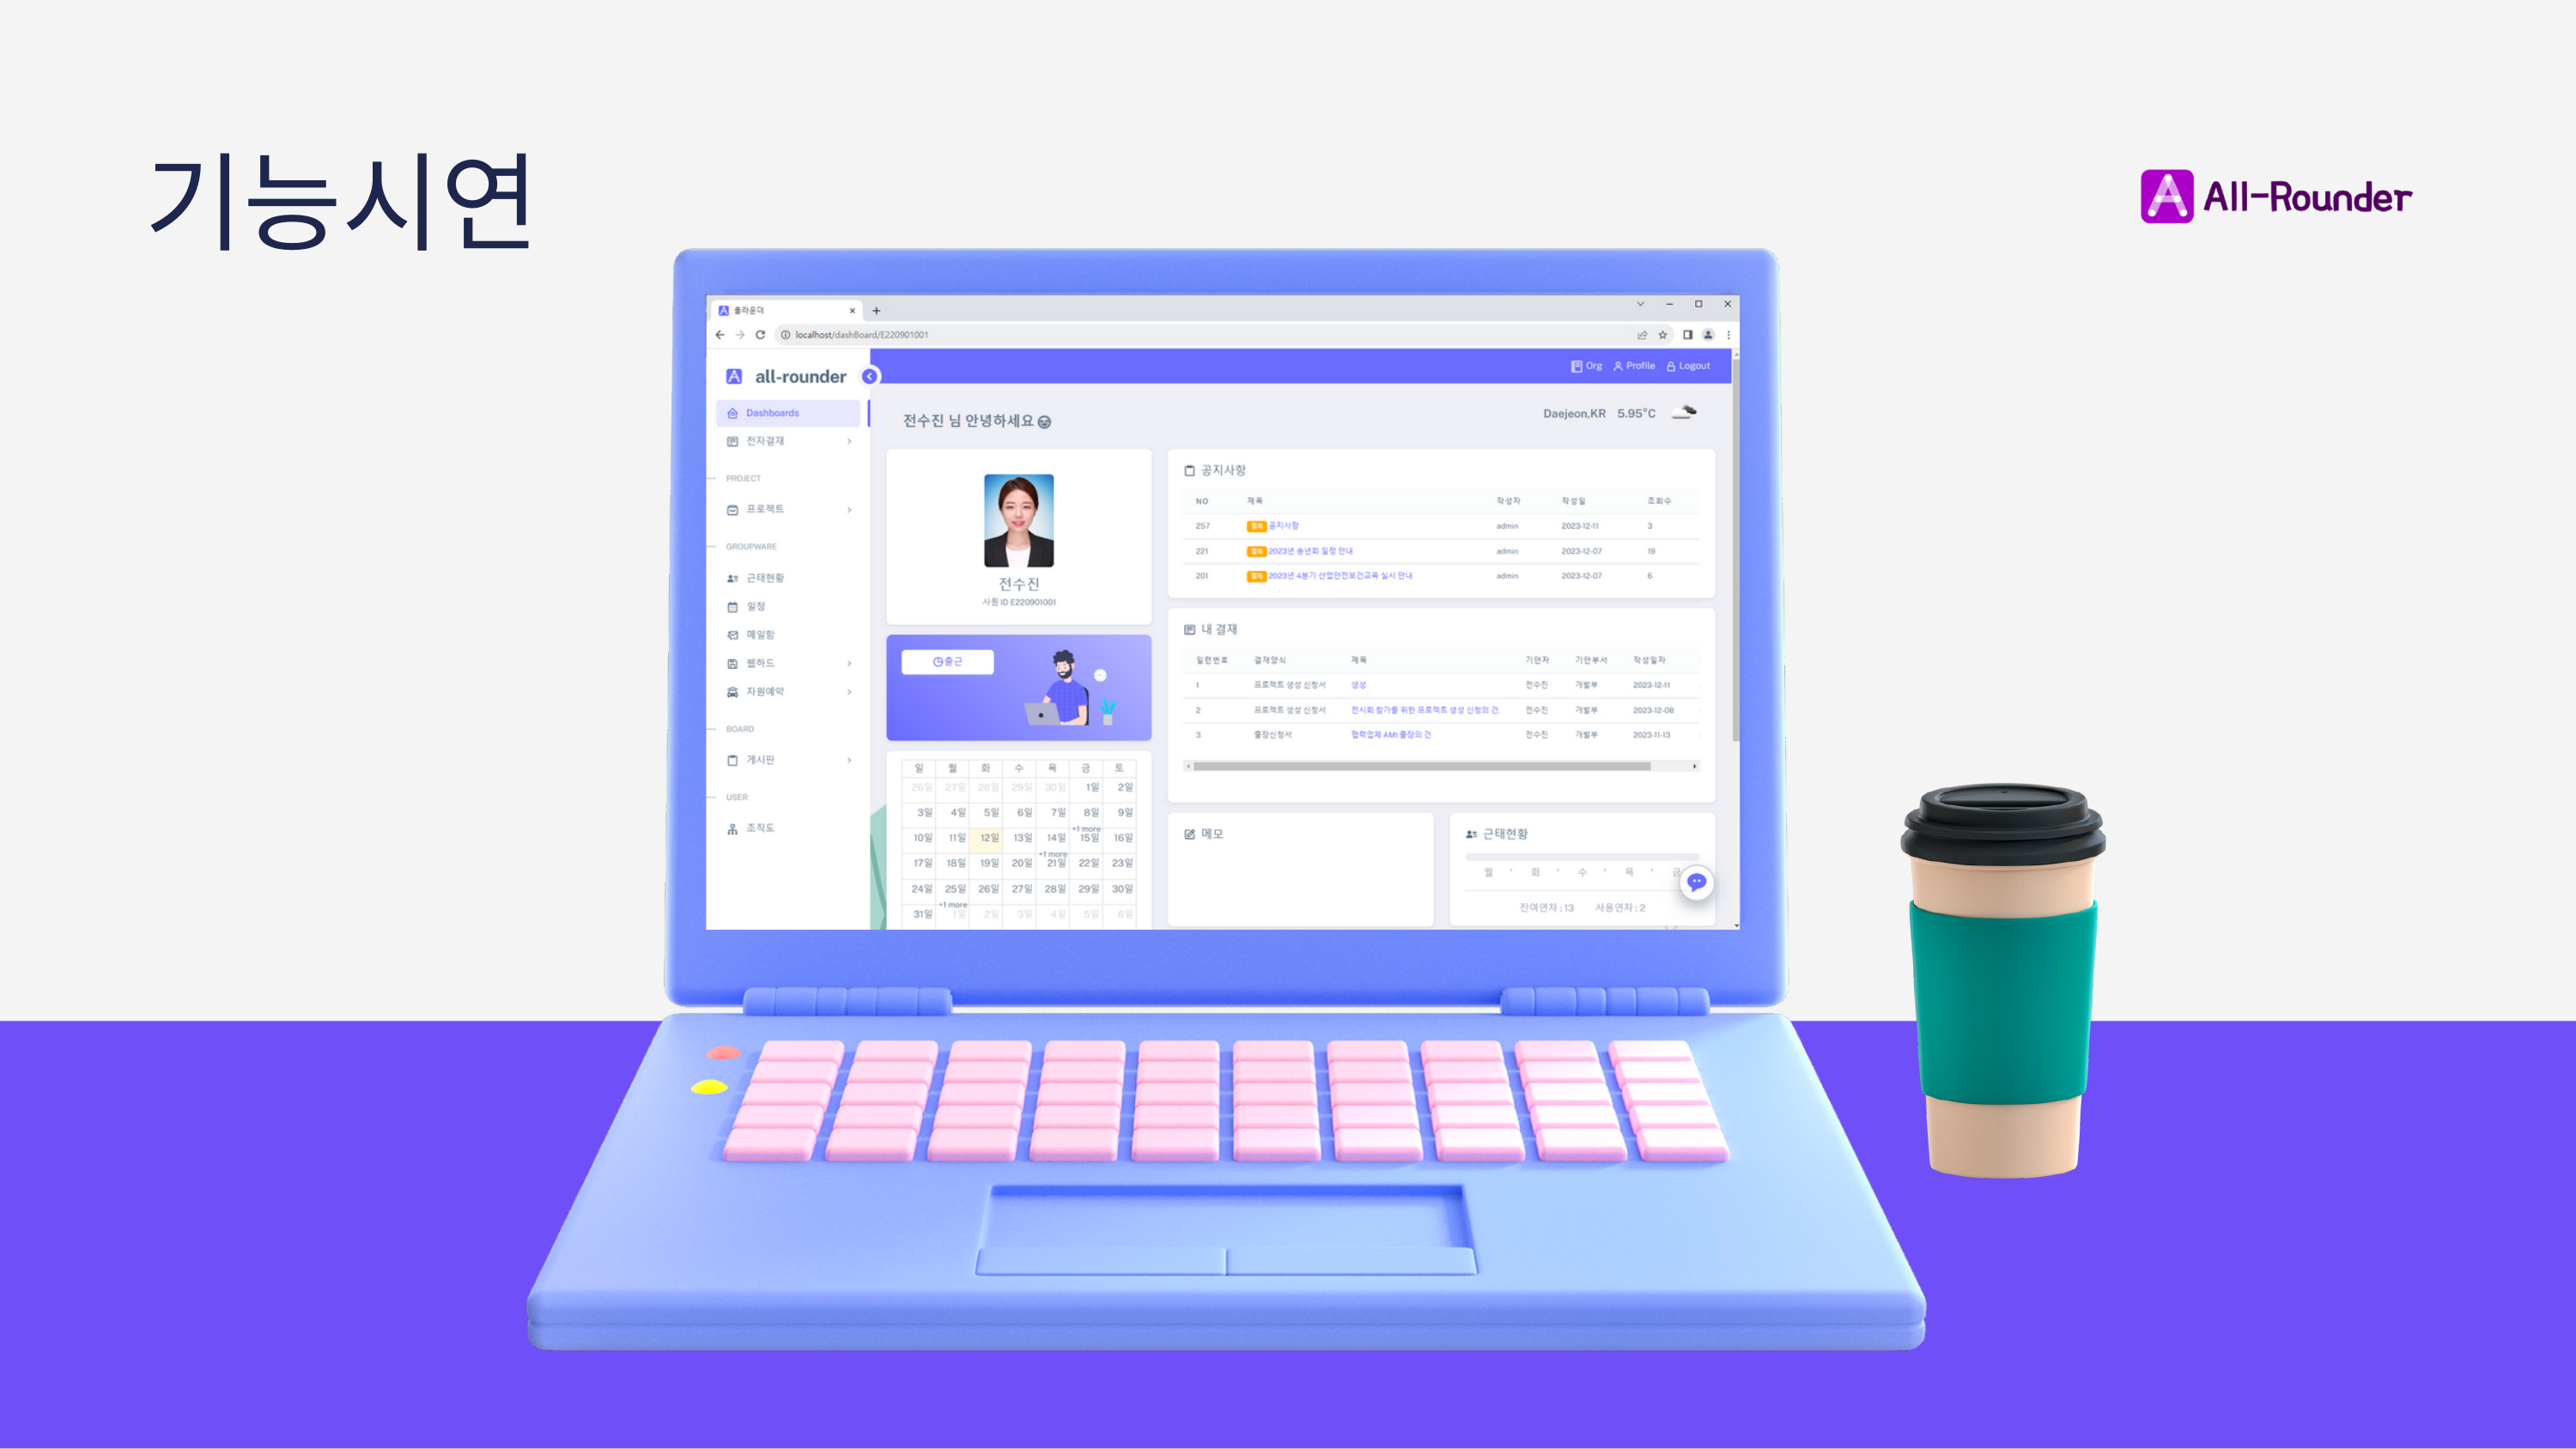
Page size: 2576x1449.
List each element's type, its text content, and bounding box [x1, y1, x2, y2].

text_box [705, 294, 1741, 930]
text_box [526, 248, 1928, 1352]
text_box 기능시연 [144, 134, 1157, 264]
text_box [0, 1021, 2576, 1449]
text_box [1900, 783, 2106, 1179]
text_box [2122, 144, 2432, 248]
